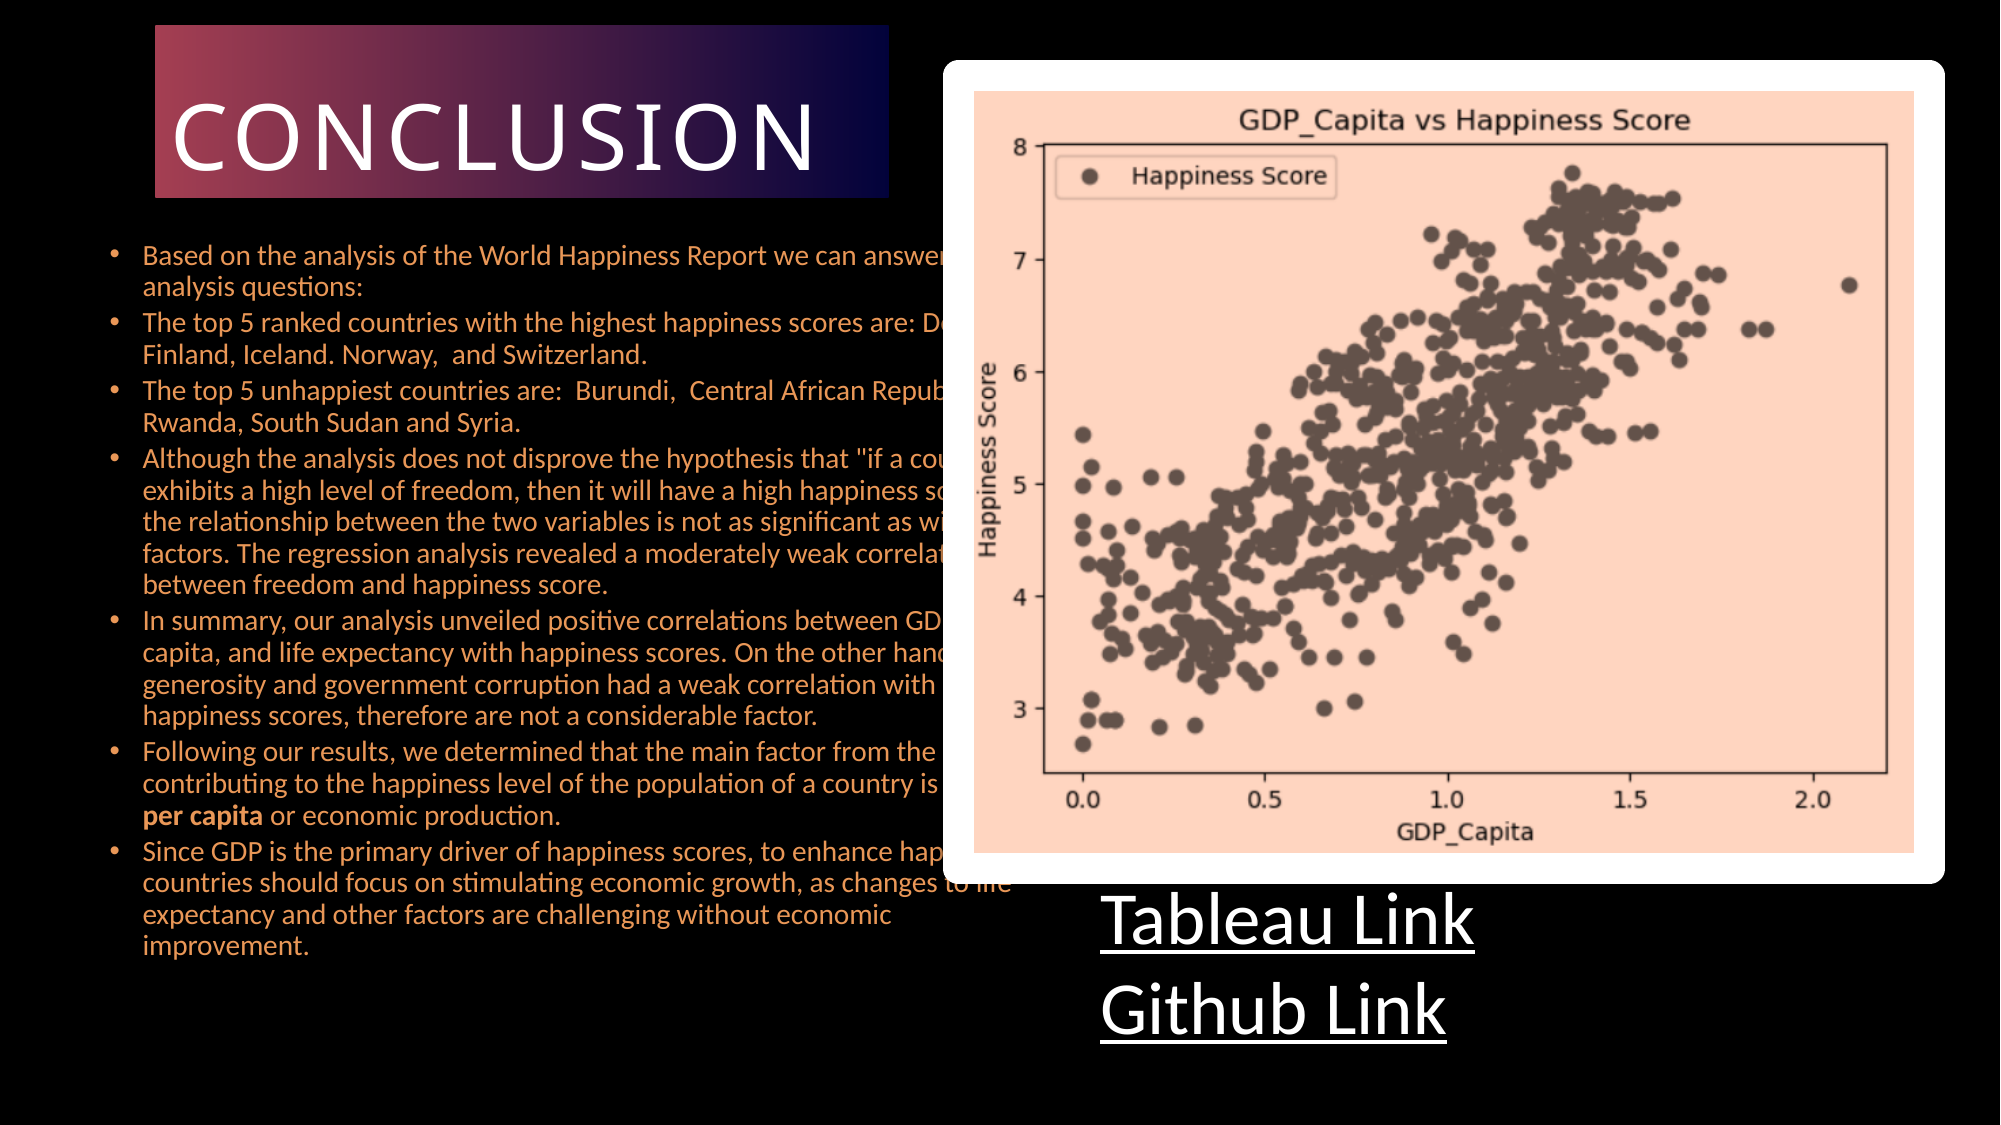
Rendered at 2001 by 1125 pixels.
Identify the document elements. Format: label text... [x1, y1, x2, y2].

list Based on the analysis of the World Happiness Report we can answer our pre analysis questions: The top 5 ranked countries with the highest happiness scores are: Denmark, Finland, Iceland. Norway, and Switzerland. The top 5 unhappiest countries are: Burundi, Central African Republic, Rwanda, South Sudan and Syria. Although the analysis does not disprove the hypothesis that "if a country exhibits a high level of freedom, then it will have a high happiness score", the relationship between the two variables is not as significant as with other factors. The regression analysis revealed a moderately weak correlation between freedom and happiness score. In summary, our analysis unveiled positive correlations between GDP per capita, and life expectancy with happiness scores. On the other hand, generosity and government corruption had a weak correlation with happiness scores, therefore are not a considerable factor. Following our results, we determined that the main factor from the report contributing to the happiness level of the population of a country is its GDP per capita or economic production. Since GDP is the primary driver of happiness scores, to enhance happiness, countries should focus on stimulating economic growth, as changes to life expectancy and other factors are challenging without economic improvement. [86, 232, 1062, 1034]
title Conclusion [155, 25, 889, 198]
text_box Tableau Link Github Link [1085, 885, 1803, 1058]
picture [974, 91, 1914, 854]
